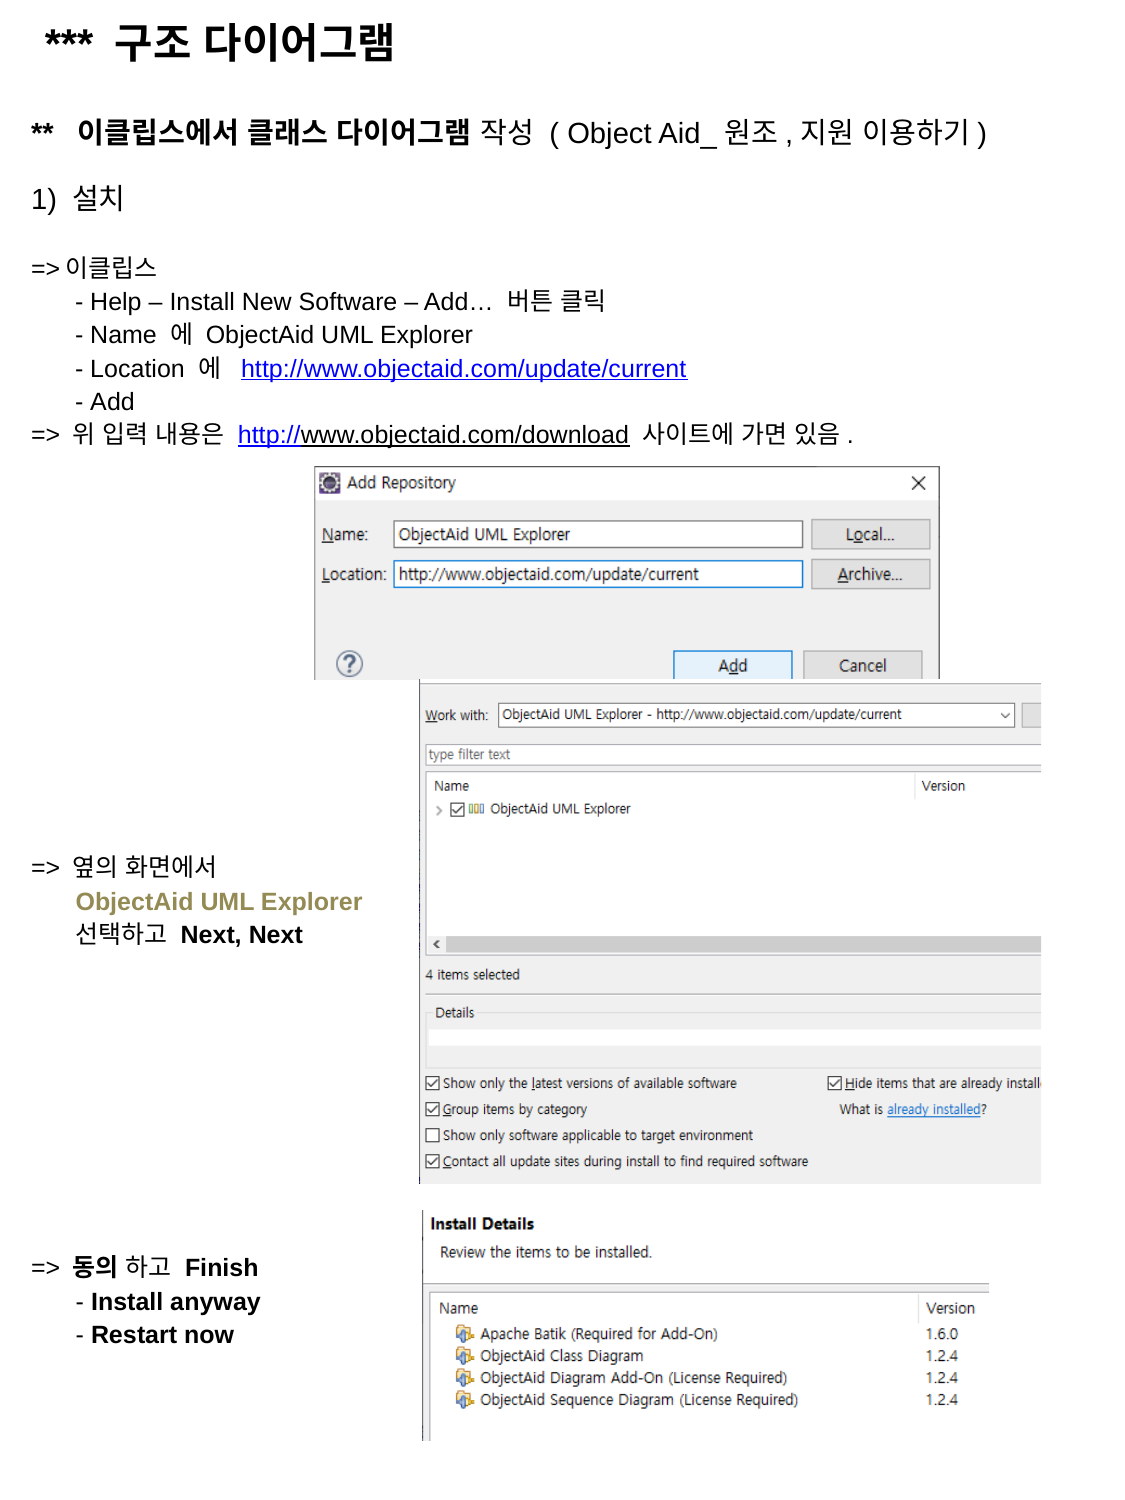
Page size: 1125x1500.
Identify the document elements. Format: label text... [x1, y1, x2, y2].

text_box *** 구조 다이어그램 [29, 9, 412, 75]
picture [421, 1210, 990, 1441]
picture [314, 466, 1042, 1184]
text_box ** 이클립스에서 클래스 다이어그램 작성 ( Object Aid_원조,지원 이용하기) 1) 설치 =>이클립스 - Help – Install New Software – Add… 버튼 클릭 - Name 에 ObjectAid UML Explorer - Location 에 http://www.objectaid.com/update/current - Add => 위 입력 내용은 http://www.objectaid.com/download 사이트에 가면 있음. => 옆의 화면에서 ObjectAid UML Explorer 선택하고 Next, Next => 동의 하고 Finish - Install anyway - Restart now [16, 108, 1110, 1389]
